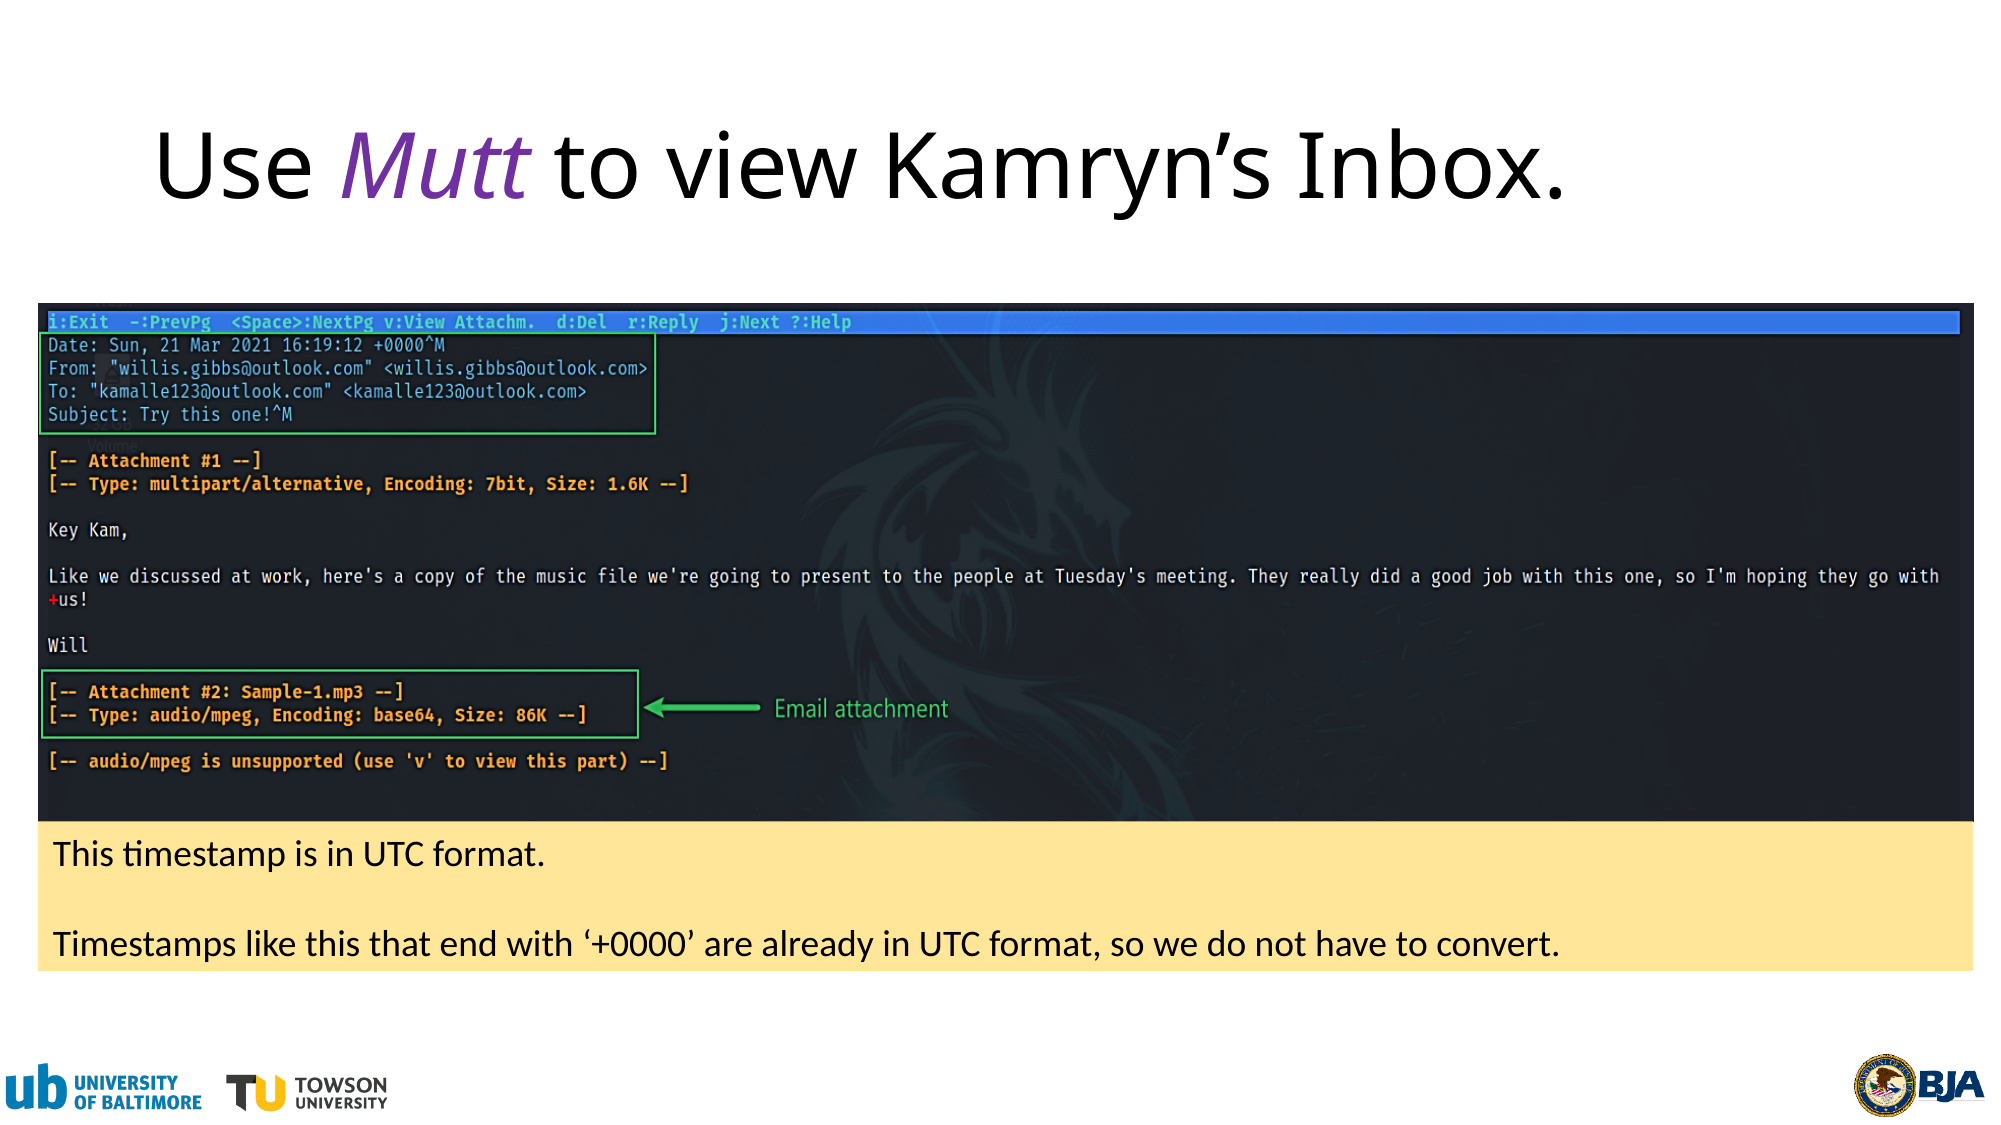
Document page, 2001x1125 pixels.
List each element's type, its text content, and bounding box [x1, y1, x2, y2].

title Use Mutt to view Kamryn’s Inbox. [137, 59, 1863, 278]
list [38, 303, 1974, 822]
text_box This timestamp is in UTC format. Timestamps like this that end with ‘+0000’ are already in UTC format, so we do not have to convert. [38, 822, 1974, 971]
picture [0, 1031, 407, 1125]
picture [1854, 1054, 1986, 1117]
